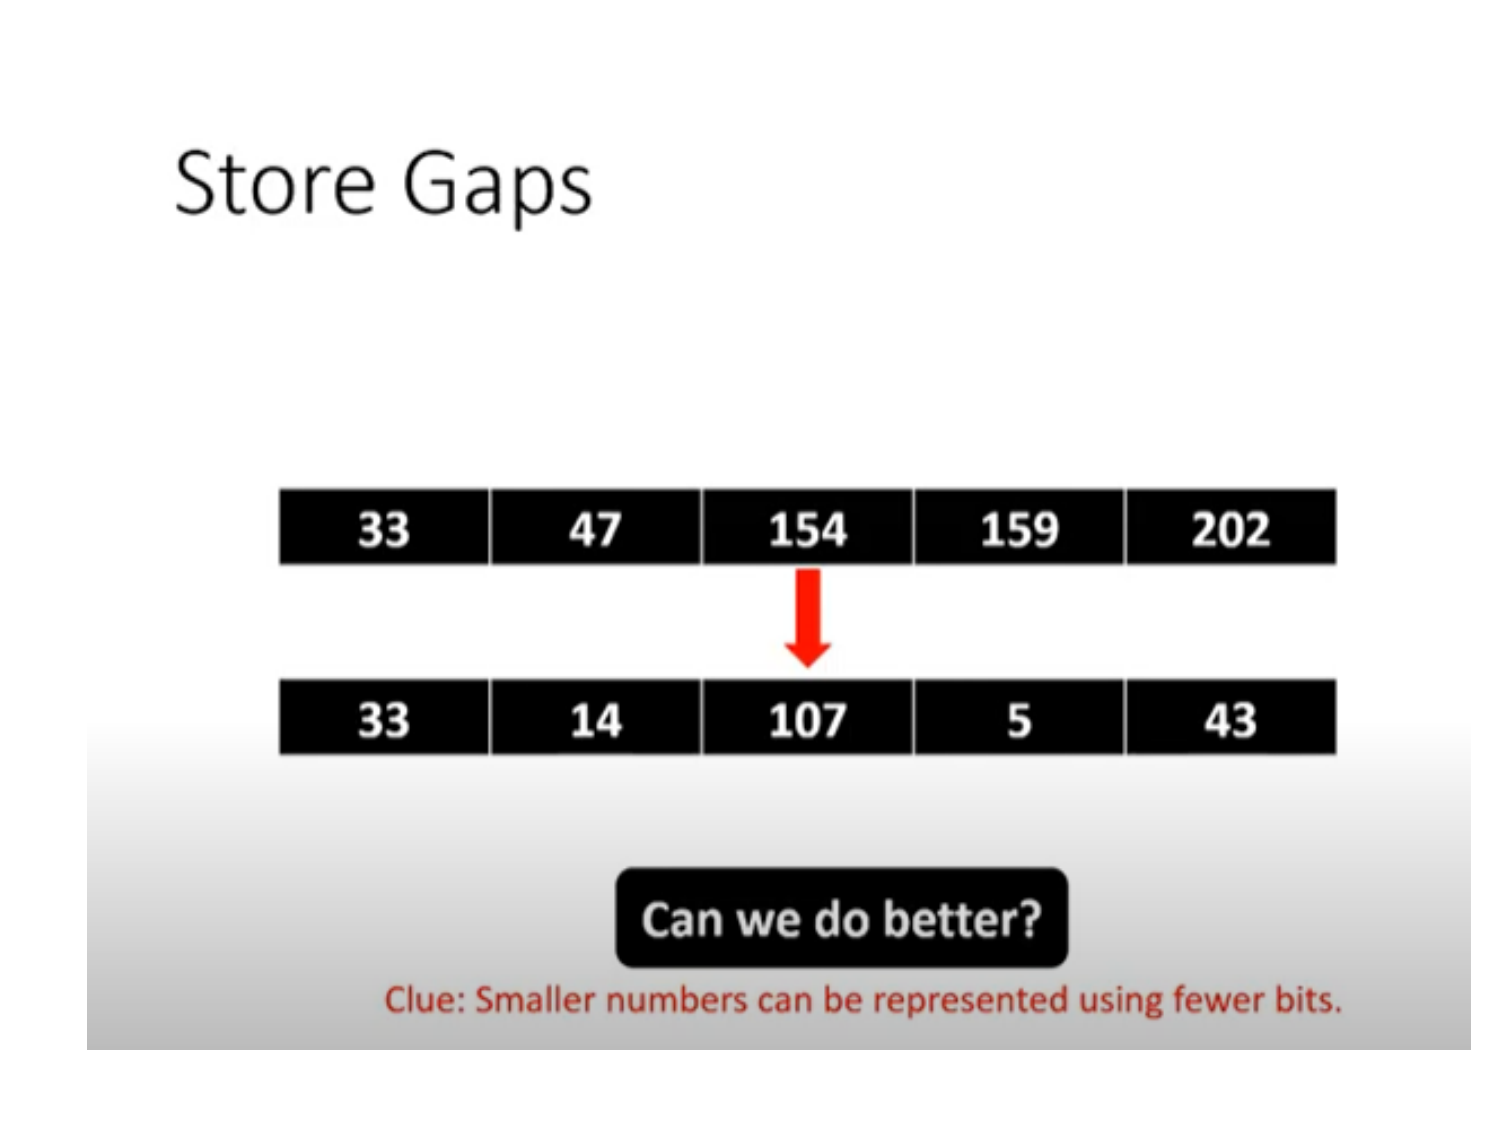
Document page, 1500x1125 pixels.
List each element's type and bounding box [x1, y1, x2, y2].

picture [87, 74, 1472, 1051]
